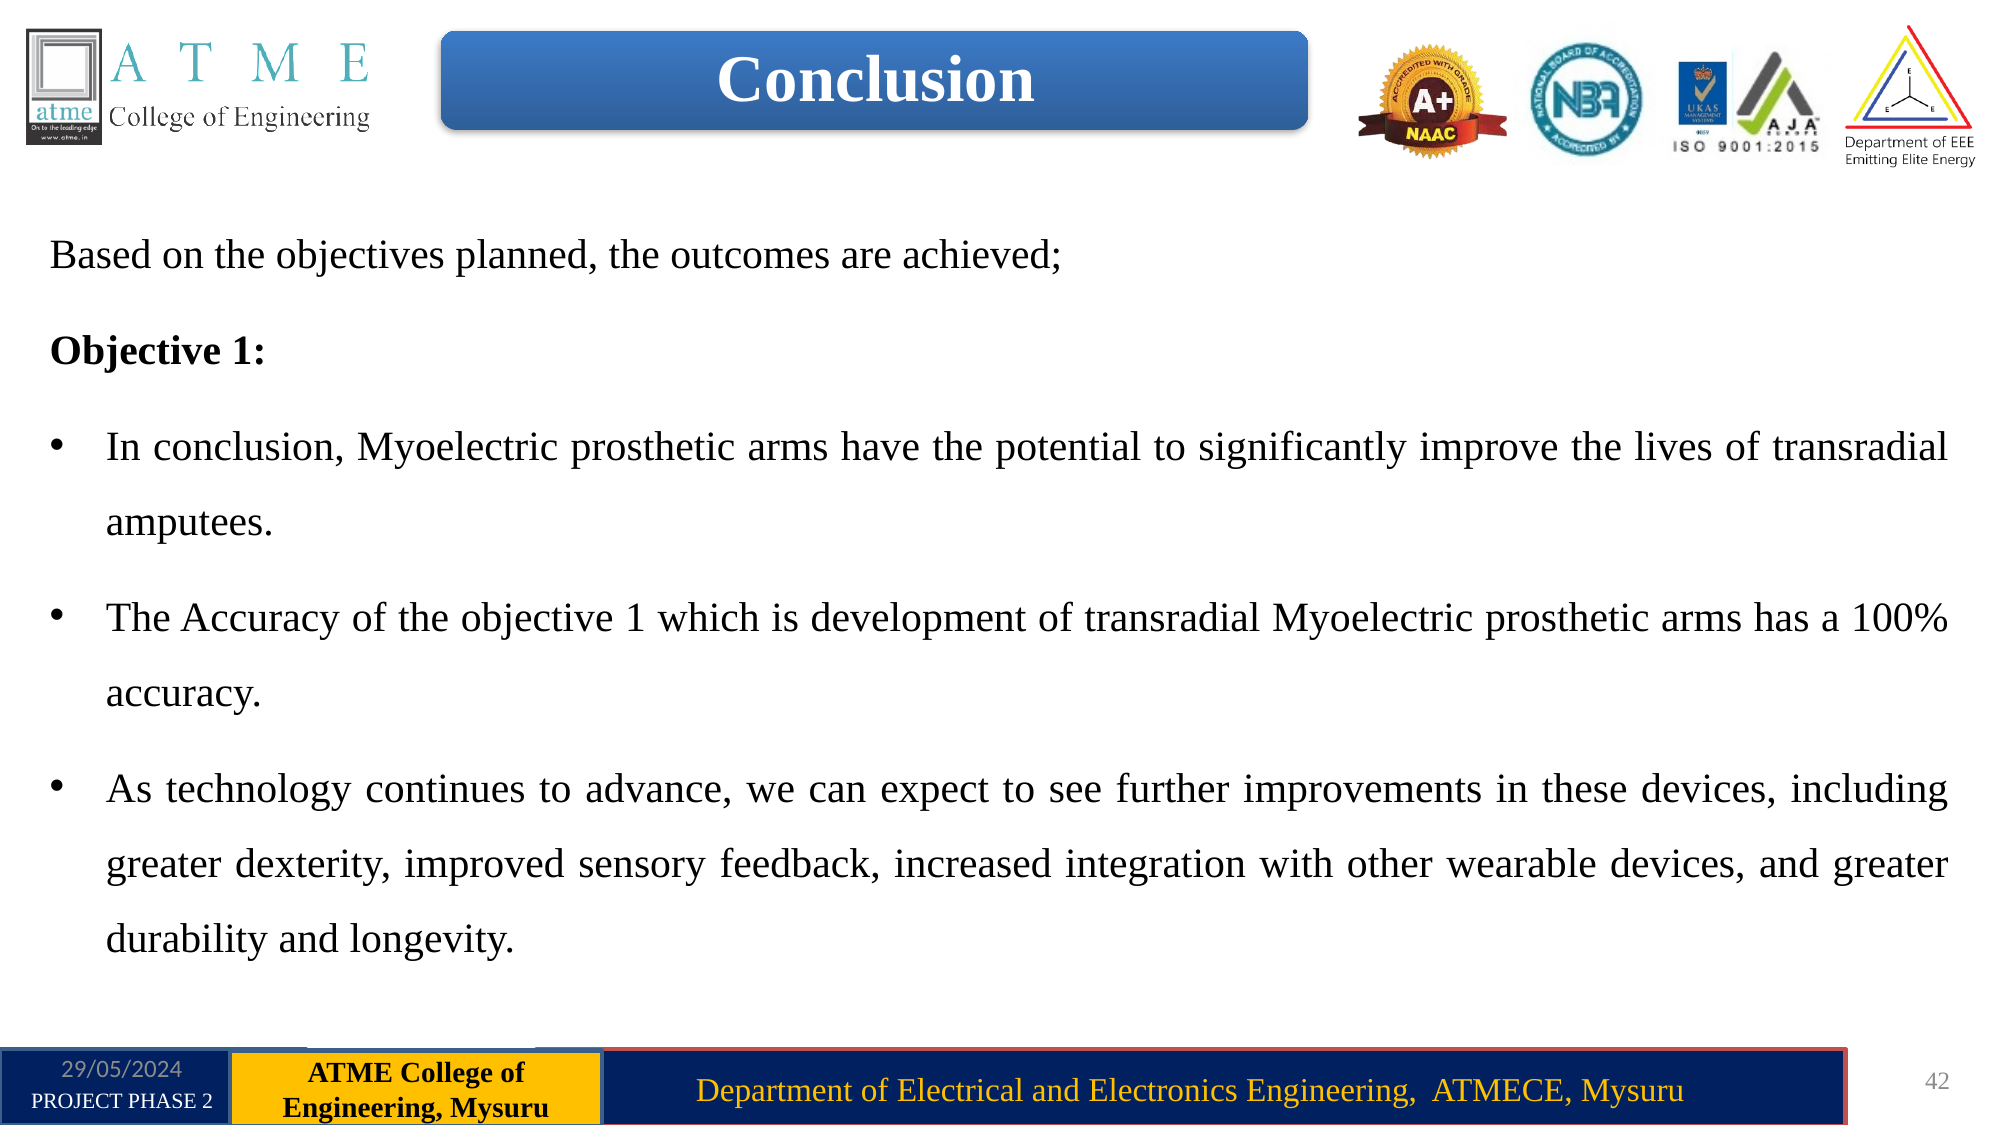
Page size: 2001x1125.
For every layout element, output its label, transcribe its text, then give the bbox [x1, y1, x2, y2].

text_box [396, 30, 1356, 131]
footer Department of Electrical and Electronics Engineering, ATMECE, Mysuru [534, 1047, 1848, 1125]
text_box ATME College of Engineering, Mysuru [228, 1048, 604, 1125]
picture [1341, 20, 1656, 178]
text_box PROJECT PHASE 2 [0, 1047, 228, 1125]
picture [19, 21, 374, 151]
slide_number 42 [1498, 1049, 1966, 1110]
text_box Based on the objectives planned, the outcomes are achieved; Objective 1: In conclusion, Myoelectric prosthetic arms have the potential to significantly improve the lives of transradial amputees. The Accuracy of the objective 1 which is development of transradial Myoelectric prosthetic arms has a 100% accuracy. As technology continues to advance, we can expect to see further improvements in these devices, including greater dexterity, improved sensory feedback, increased integration with other wearable devices, and greater durability and longevity. [34, 194, 1966, 968]
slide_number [46, 1037, 513, 1098]
picture [1837, 20, 1980, 170]
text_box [1659, 43, 1832, 162]
